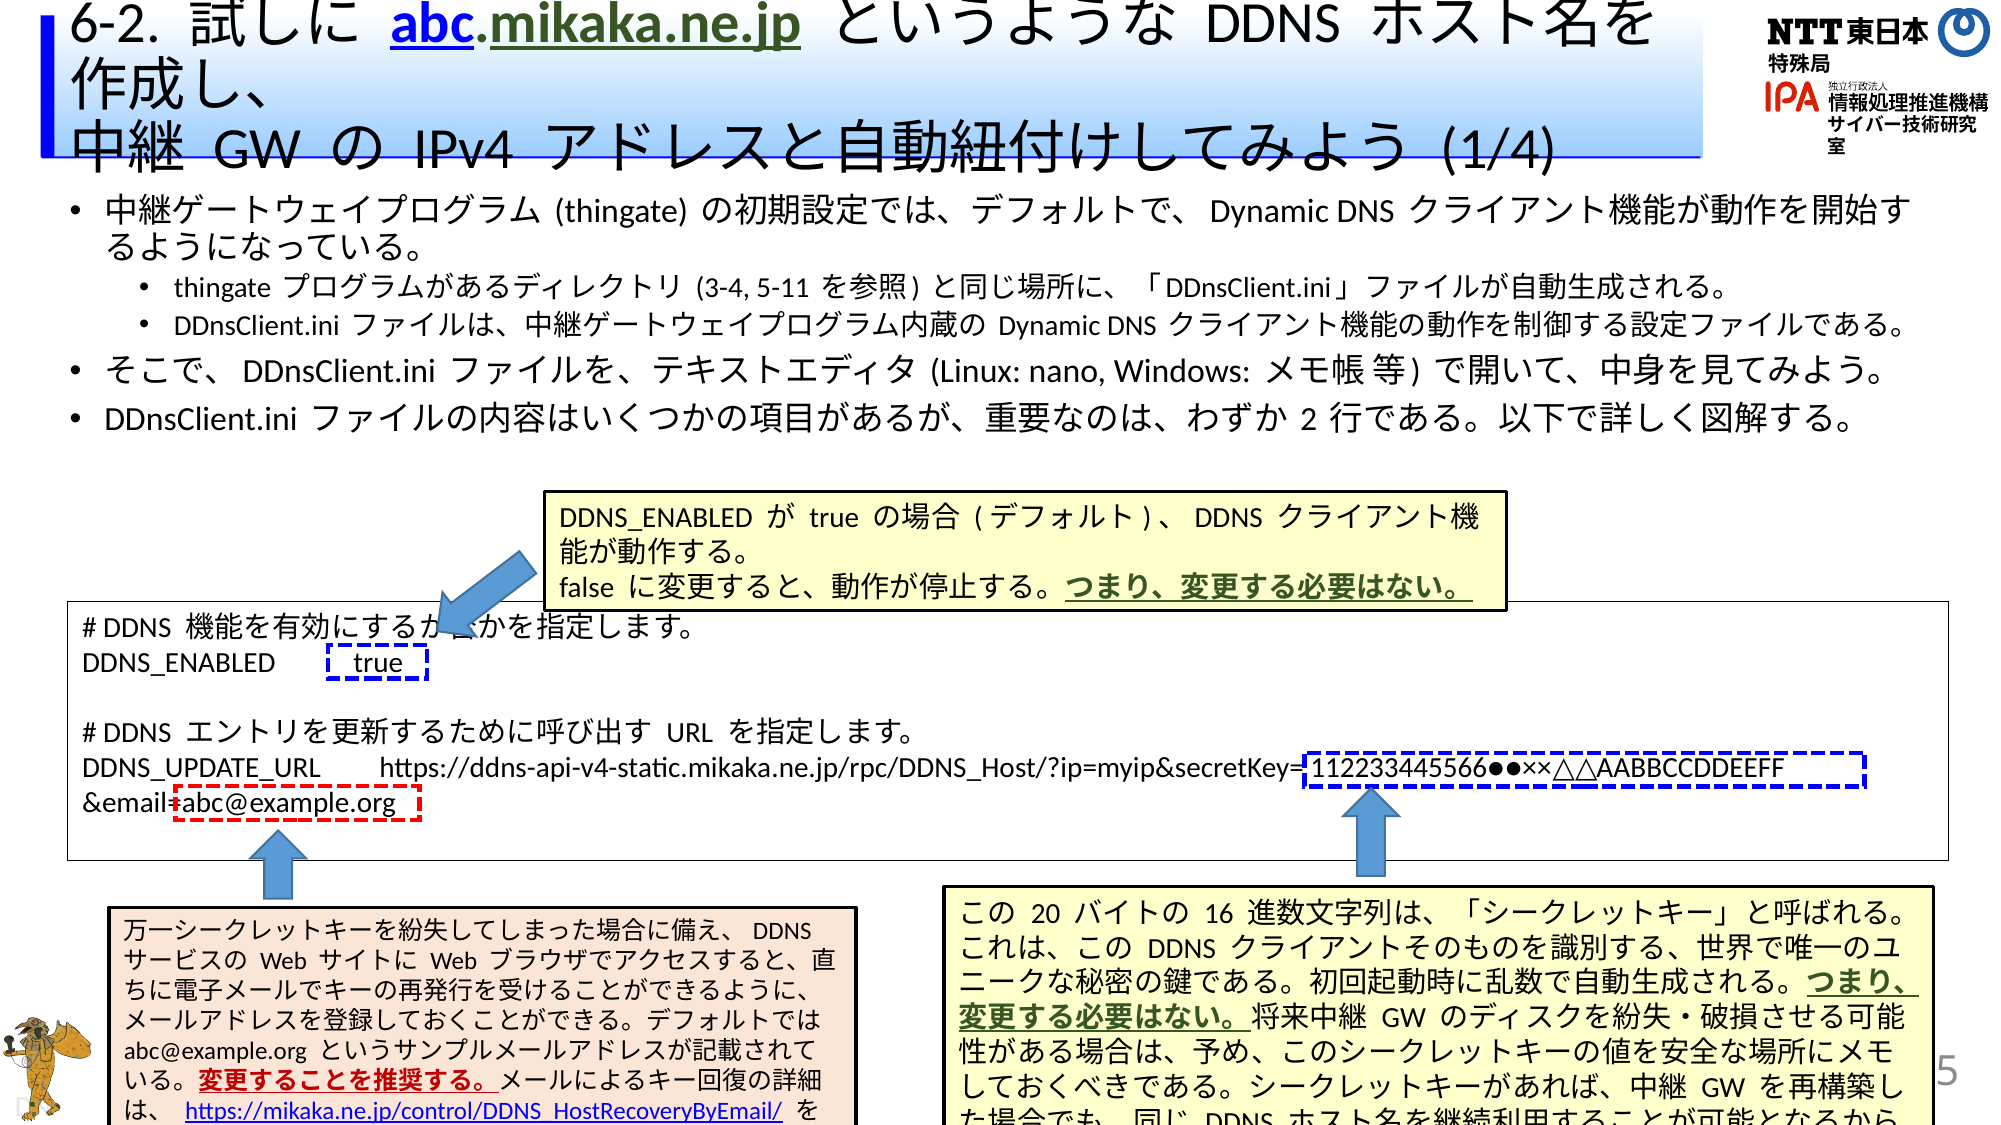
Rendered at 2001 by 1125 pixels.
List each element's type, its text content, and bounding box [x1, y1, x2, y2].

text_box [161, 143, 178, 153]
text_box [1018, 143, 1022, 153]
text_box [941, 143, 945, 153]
text_box [327, 644, 428, 680]
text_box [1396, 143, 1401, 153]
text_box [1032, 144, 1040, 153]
text_box [1340, 786, 1402, 877]
text_box [436, 549, 538, 638]
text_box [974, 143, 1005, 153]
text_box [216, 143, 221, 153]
text_box この 20 バイトの 16 進数文字列は、「シークレットキー」と呼ばれる。これは、この DDNS クライアントそのものを識別する、世界で唯一のユニークな秘密の鍵である。初回起動時に乱数で自動生成される。つまり、変更する必要はない。将来中継 GW のディスクを紛失・破損させる可能性がある場合は、予め、このシークレットキーの値を安全な場所にメモしておくべきである。シークレットキーがあれば、中継 GW を再構築した場合でも、同じ DDNS ホスト名を継続利用することが可能となるからである。 [943, 886, 1934, 1125]
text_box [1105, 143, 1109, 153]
title 6-2. 試しに abc.mikaka.ne.jp というような DDNS ホスト名を作成し、 中継 GW の IPv4 アドレスと自動紐付けしてみよう (1/4) [54, 30, 1703, 143]
slide_number 95 [1934, 1042, 1975, 1103]
text_box 万一シークレットキーを紛失してしまった場合に備え、DDNS サービスの Web サイトに Web ブラウザでアクセスすると、直ちに電子メールでキーの再発行を受けることができるように、メールアドレスを登録しておくことができる。デフォルトでは abc@example.org というサンプルメールアドレスが記載されている。変更することを推奨する。メールによるキー回復の詳細は、 https://mikaka.ne.jp/control/DDNS_HostRecoveryByEmail/ を参照。 [108, 907, 856, 1125]
text_box [247, 829, 309, 900]
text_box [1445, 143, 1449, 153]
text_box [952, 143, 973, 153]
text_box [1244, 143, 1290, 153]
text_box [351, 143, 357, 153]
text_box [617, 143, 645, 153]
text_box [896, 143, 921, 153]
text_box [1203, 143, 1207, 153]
text_box # DDNS 機能を有効にするか否かを指定します。 DDNS_ENABLED true # DDNS エントリを更新するために呼び出す URL を指定します。 DDNS_UPDATE_URL https://ddns-api-v4-static.mikaka.ne.jp/rpc/DDNS_Host/?ip=myip&secretKey= 112233445566●●××△△AABBCCDDEEFF &email=abc@example.org [67, 601, 1949, 861]
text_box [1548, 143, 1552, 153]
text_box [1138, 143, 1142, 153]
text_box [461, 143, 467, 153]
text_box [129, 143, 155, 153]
text_box [174, 785, 421, 821]
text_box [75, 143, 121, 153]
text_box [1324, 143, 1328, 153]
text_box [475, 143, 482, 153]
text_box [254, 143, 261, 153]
list 中継ゲートウェイプログラム (thingate) の初期設定では、デフォルトで、Dynamic DNS クライアント機能が動作を開始するようになっている。 thingate プログラムがあるディレクトリ (3-4, 5-11 を参照) と同じ場所に、「DDnsClient.ini」ファイルが自動生成される。 DDnsClient.ini ファイルは、中継ゲートウェイプログラム内蔵の Dynamic DNS クライアント機能の動作を制御する設定ファイルである。 そこで、DDnsClient.ini ファイルを、テキストエディタ (Linux: nano, Windows: メモ帳 等) で開いて、中身を見てみよう。 DDnsClient.ini ファイルの内容はいくつかの項目があるが、重要なのは、わずか 2 行である。以下で詳しく図解する。 [54, 186, 1949, 468]
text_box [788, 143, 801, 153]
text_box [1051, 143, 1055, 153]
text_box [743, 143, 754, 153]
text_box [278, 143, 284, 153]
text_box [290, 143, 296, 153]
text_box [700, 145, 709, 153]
text_box DDNS_ENABLED が true の場合 (デフォルト)、DDNS クライアント機能が動作する。 false に変更すると、動作が停止する。つまり、変更する必要はない。 [544, 491, 1507, 611]
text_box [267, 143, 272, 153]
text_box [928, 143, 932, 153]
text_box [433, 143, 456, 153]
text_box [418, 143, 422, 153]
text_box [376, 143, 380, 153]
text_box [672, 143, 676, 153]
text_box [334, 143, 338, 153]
text_box [1303, 752, 1866, 788]
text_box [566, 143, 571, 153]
